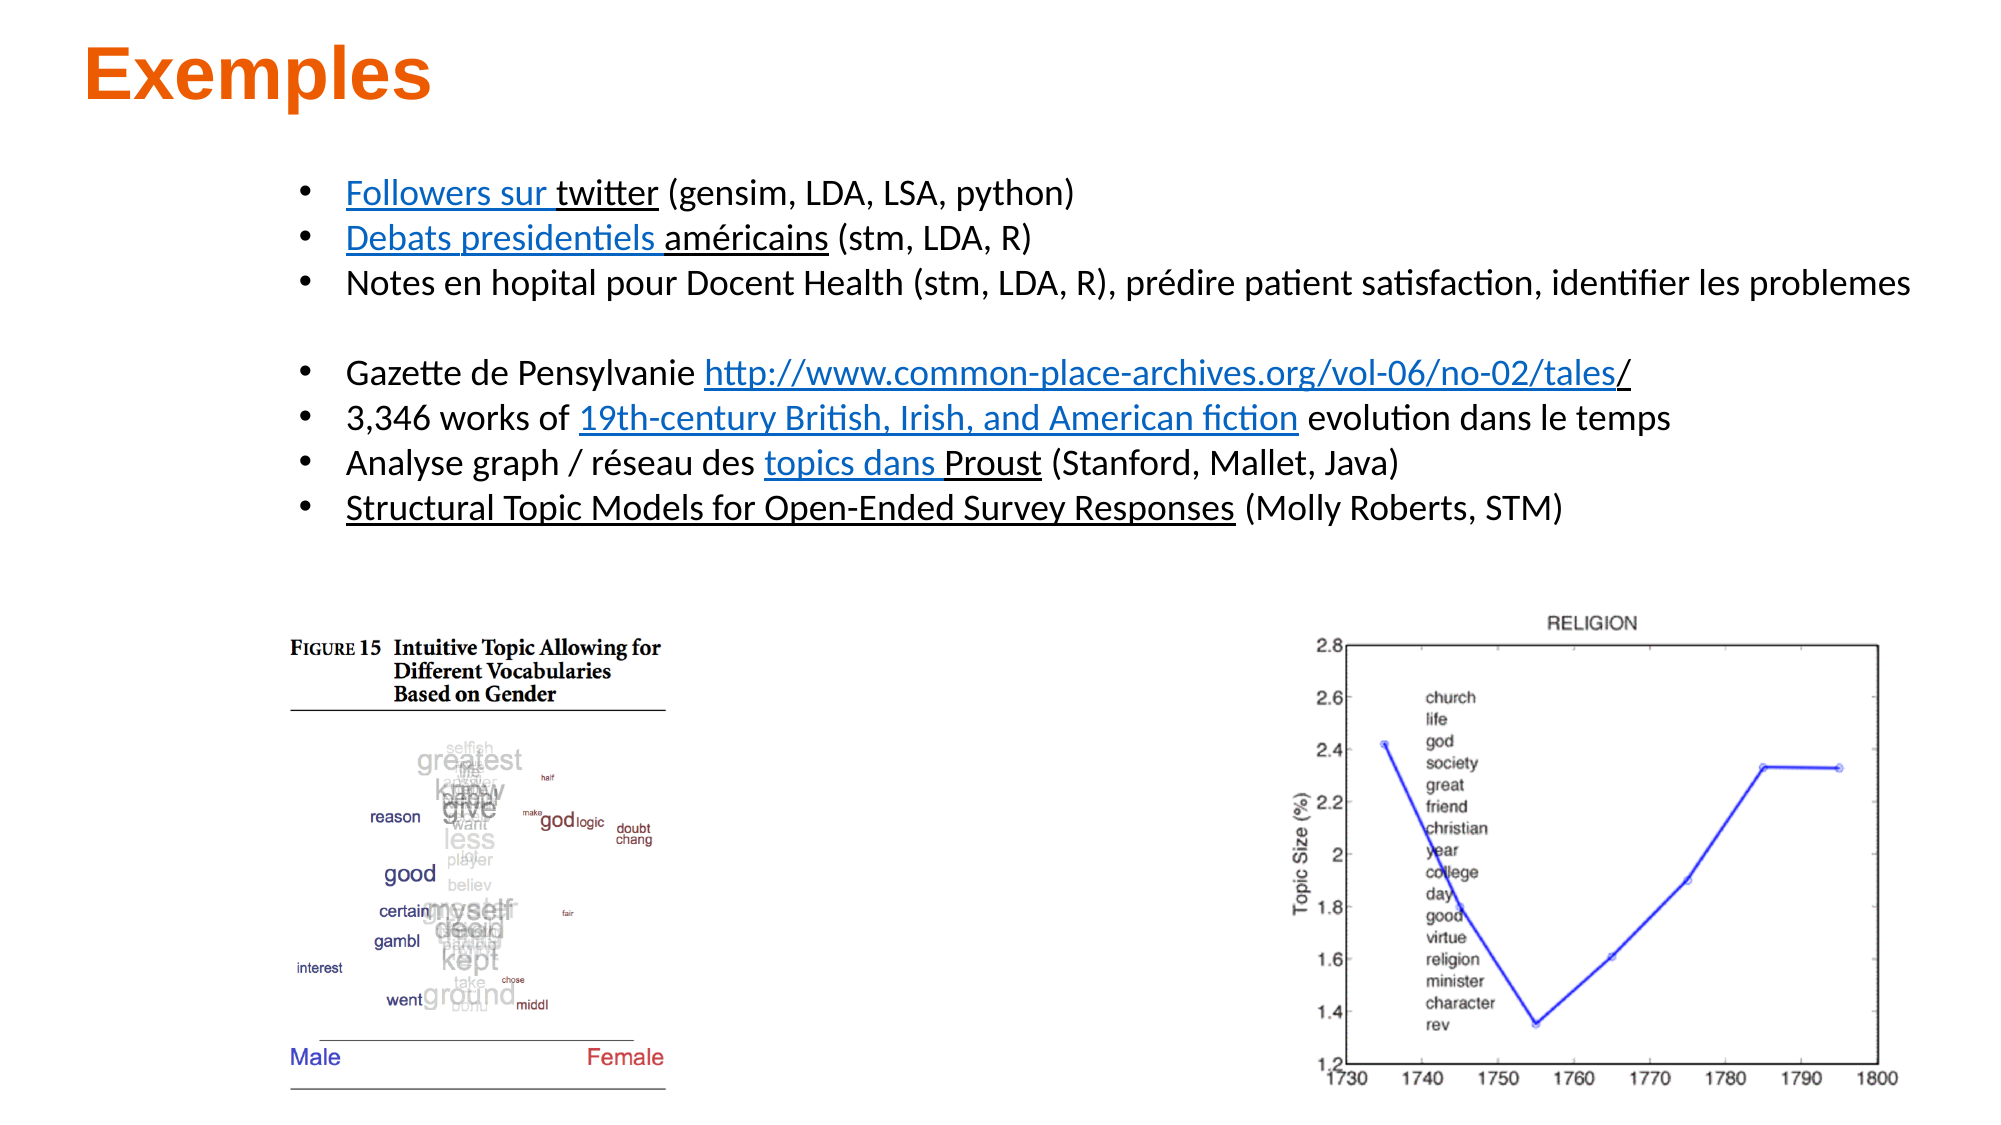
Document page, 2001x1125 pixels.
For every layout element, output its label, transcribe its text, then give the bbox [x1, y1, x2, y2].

picture [273, 630, 687, 1103]
text_box Followers sur twitter (gensim, LDA, LSA, python) Debats presidentiels américains (stm, LDA, R) Notes en hopital pour Docent Health (stm, LDA, R), prédire patient satisfaction, identifier les problemes Gazette de Pensylvanie http://www.common-place-archives.org/vol-06/no-02/tales/ 3,346 works of 19th-century British, Irish, and American fiction evolution dans le temps Analyse graph / réseau des topics dans Proust (Stanford, Mallet, Java) Structural Topic Models for Open-Ended Survey Responses (Molly Roberts, STM) [284, 160, 1937, 626]
picture [1287, 600, 1900, 1103]
text_box Exemples [68, 16, 449, 122]
